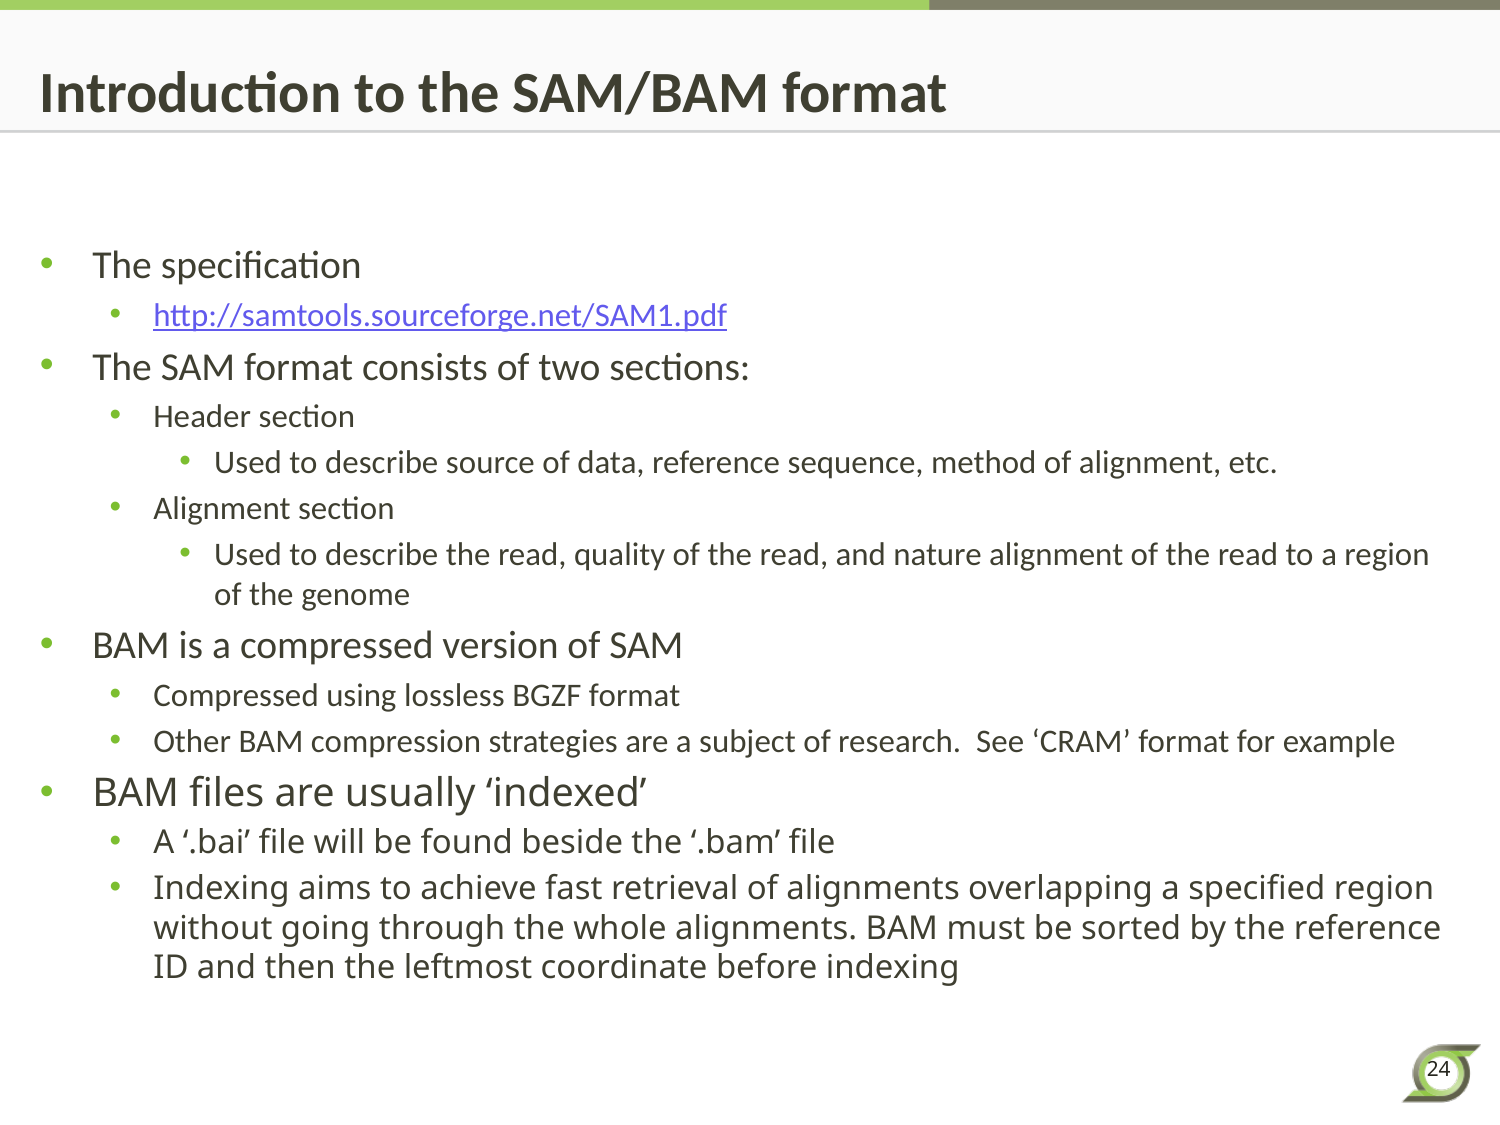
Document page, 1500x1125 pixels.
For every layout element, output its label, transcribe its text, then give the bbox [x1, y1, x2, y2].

list The specification http://samtools.sourceforge.net/SAM1.pdf The SAM format consists of two sections: Header section Used to describe source of data, reference sequence, method of alignment, etc. Alignment section Used to describe the read, quality of the read, and nature alignment of the read to a region of the genome BAM is a compressed version of SAM Compressed using lossless BGZF format Other BAM compression strategies are a subject of research. See ‘CRAM’ format for example BAM files are usually ‘indexed’ A ‘.bai’ file will be found beside the ‘.bam’ file Indexing aims to achieve fast retrieval of alignments overlapping a specified region without going through the whole alignments. BAM must be sorted by the reference ID and then the leftmost coordinate before indexing [24, 231, 1475, 1007]
title Introduction to the SAM/BAM format [24, 0, 1475, 184]
